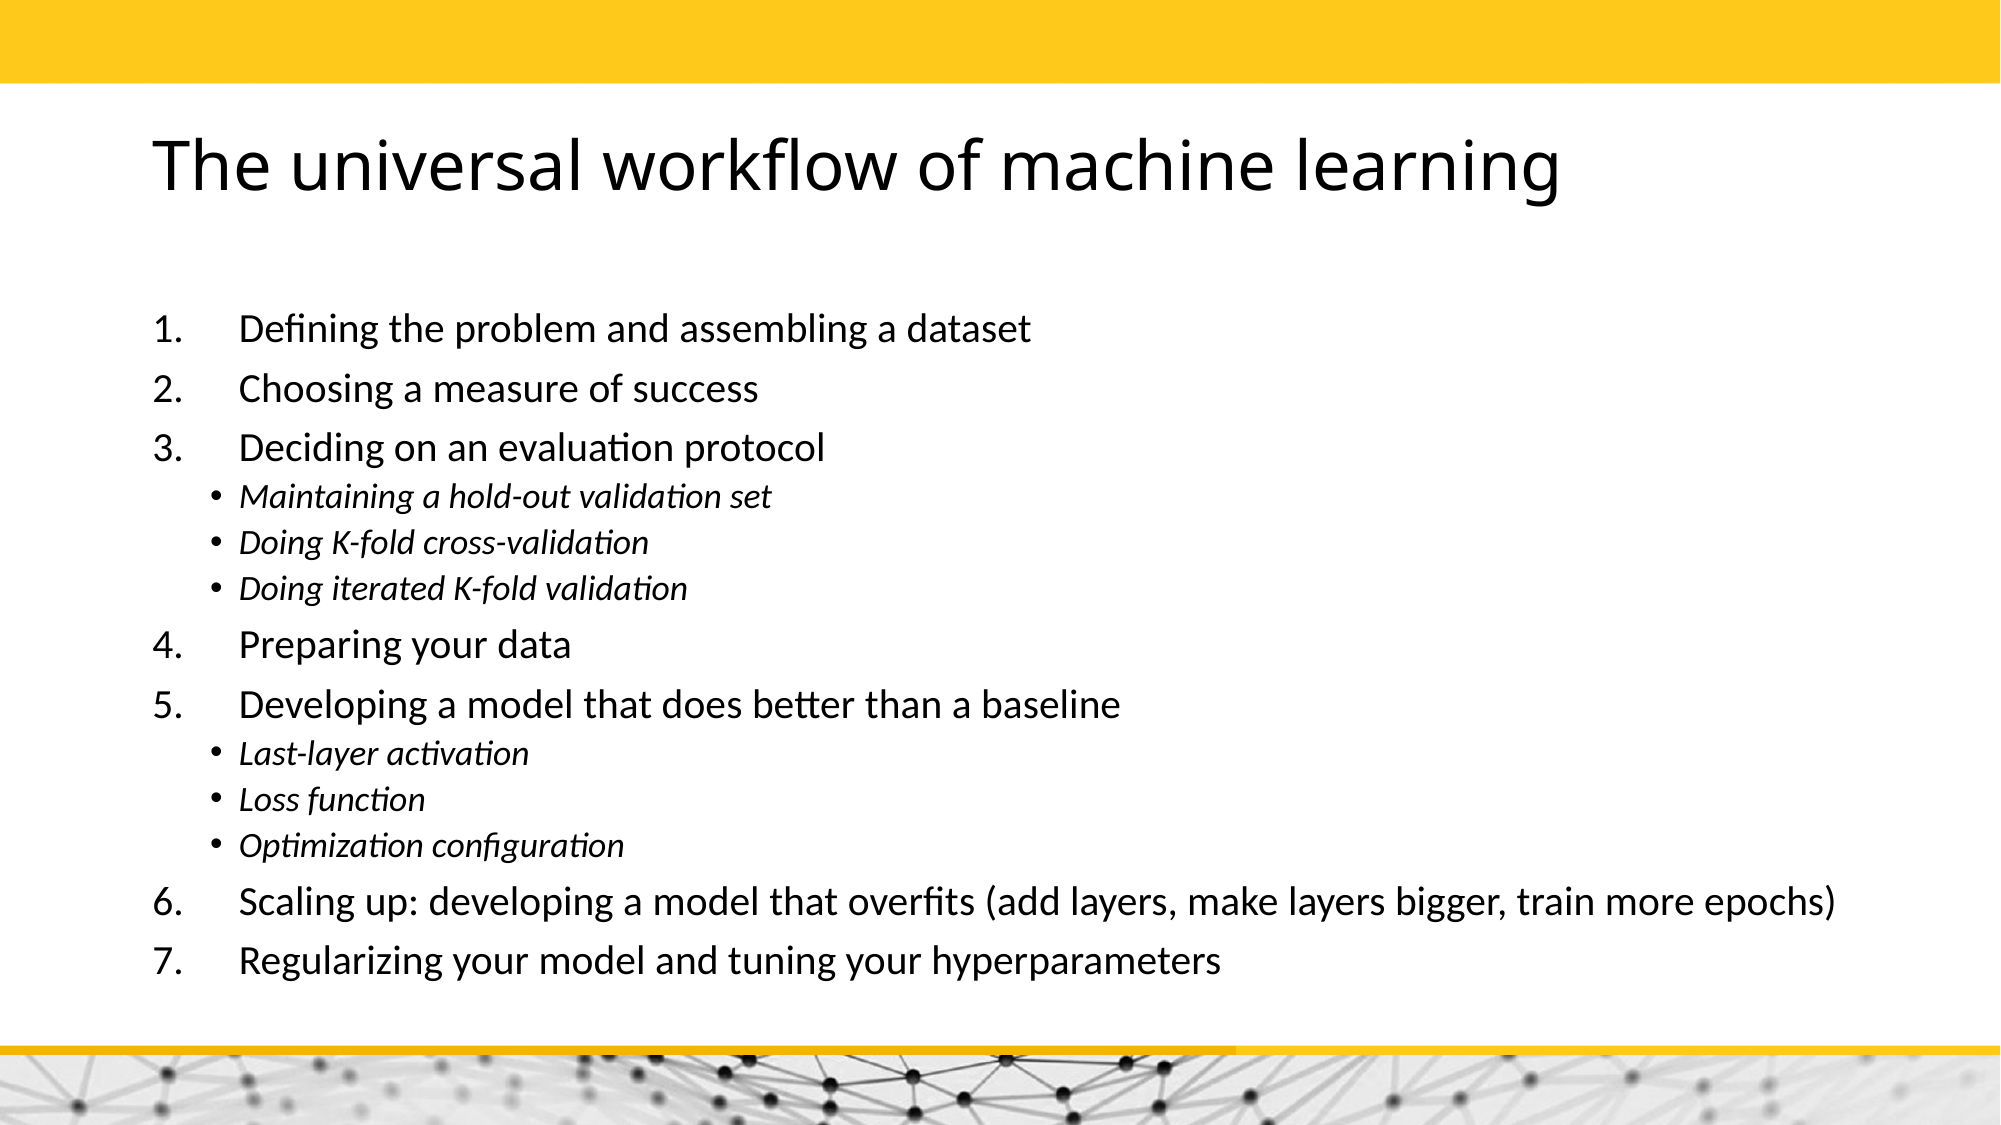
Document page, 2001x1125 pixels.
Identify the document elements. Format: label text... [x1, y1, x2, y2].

list Defining the problem and assembling a dataset Choosing a measure of success Deciding on an evaluation protocol Maintaining a hold-out validation set Doing K-fold cross-validation Doing iterated K-fold validation Preparing your data Developing a model that does better than a baseline Last-layer activation Loss function Optimization configuration Scaling up: developing a model that overfits (add layers, make layers bigger, train more epochs) Regularizing your model and tuning your hyperparameters [137, 299, 1863, 1014]
picture [0, 0, 2001, 1125]
title The universal workflow of machine learning [137, 59, 1863, 278]
